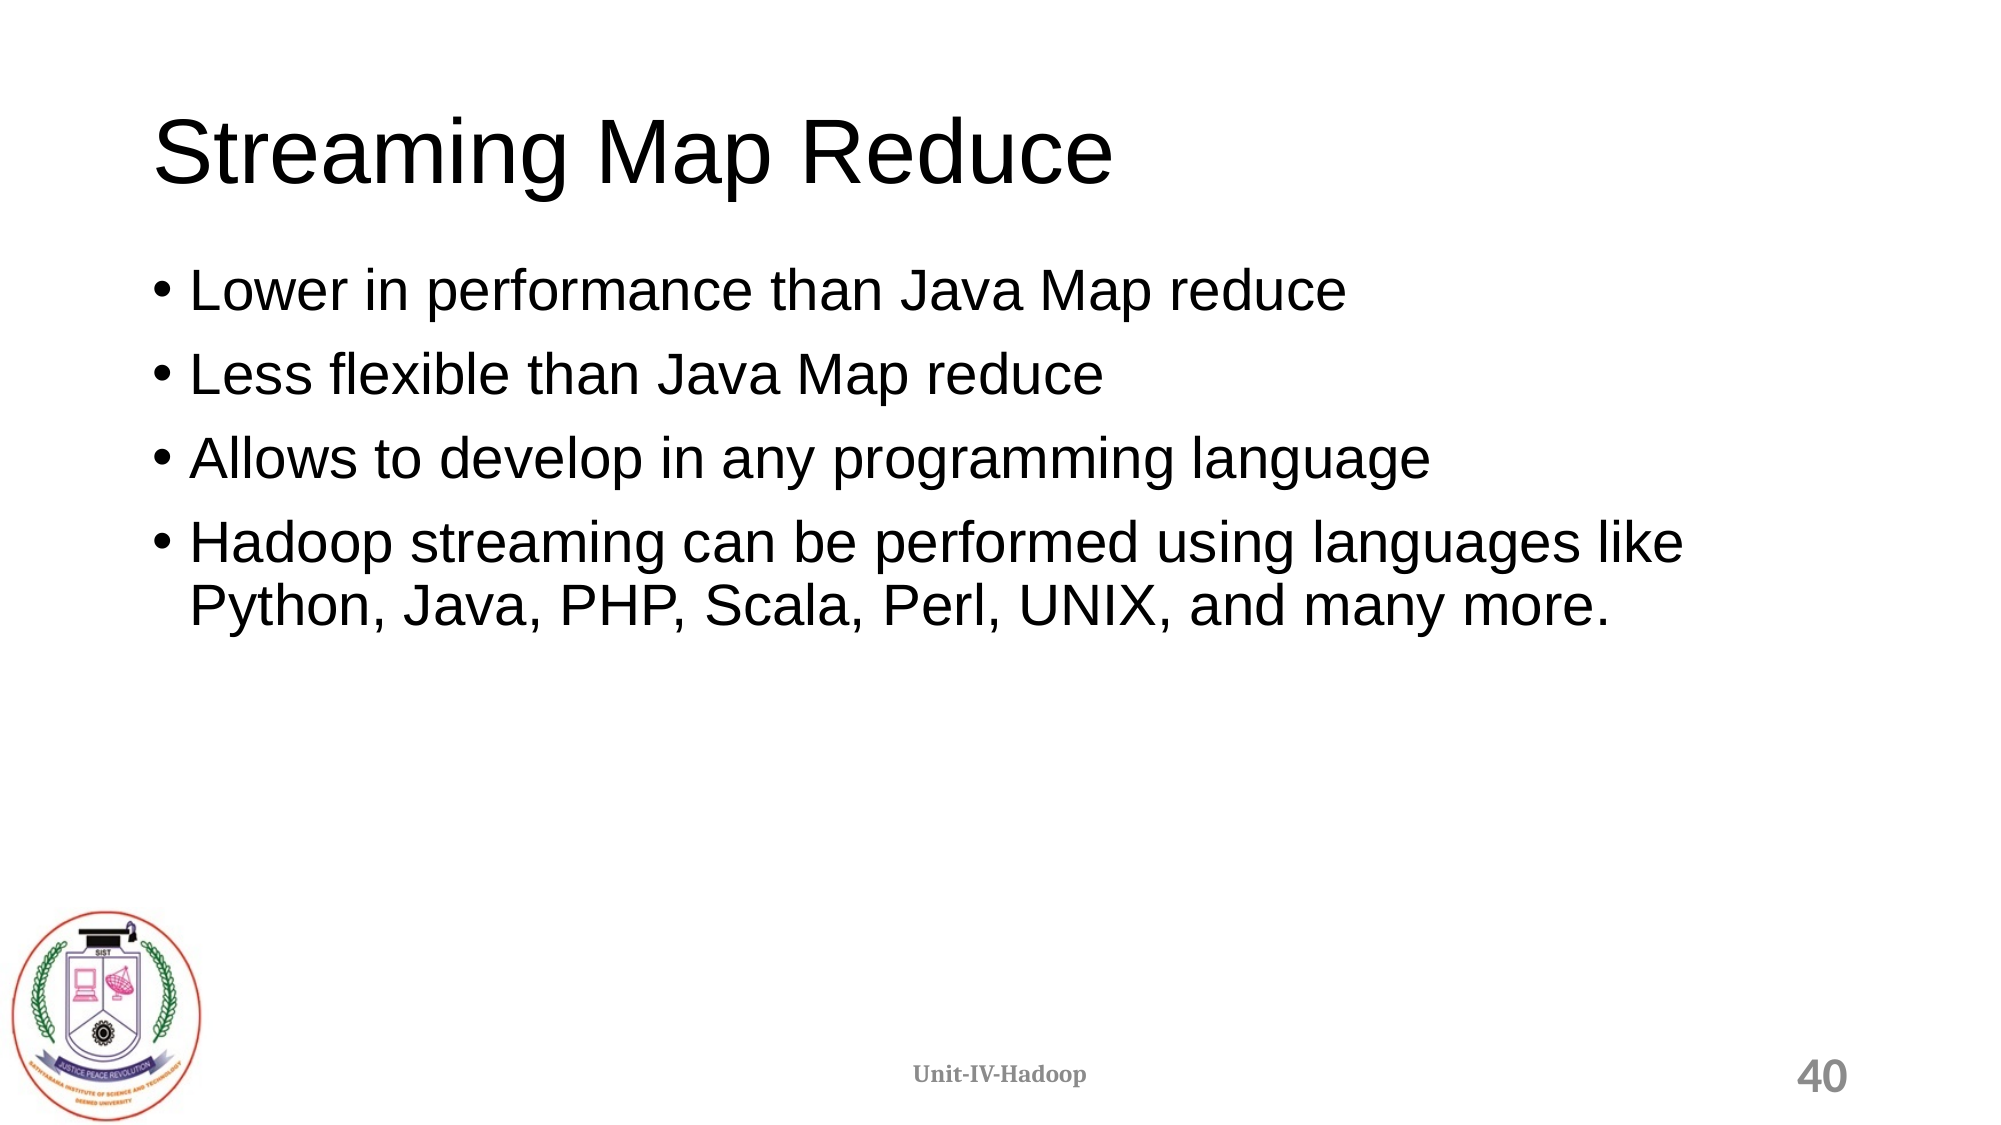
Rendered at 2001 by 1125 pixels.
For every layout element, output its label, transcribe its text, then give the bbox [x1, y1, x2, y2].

picture [0, 907, 213, 1125]
footer Unit-IV-Hadoop [662, 1042, 1338, 1103]
slide_number 40 [1412, 1042, 1863, 1103]
title Streaming Map Reduce [137, 59, 1863, 249]
list Lower in performance than Java Map reduce Less flexible than Java Map reduce Allows to develop in any programming language Hadoop streaming can be performed using languages like Python, Java, PHP, Scala, Perl, UNIX, and many more. [137, 252, 1863, 1028]
